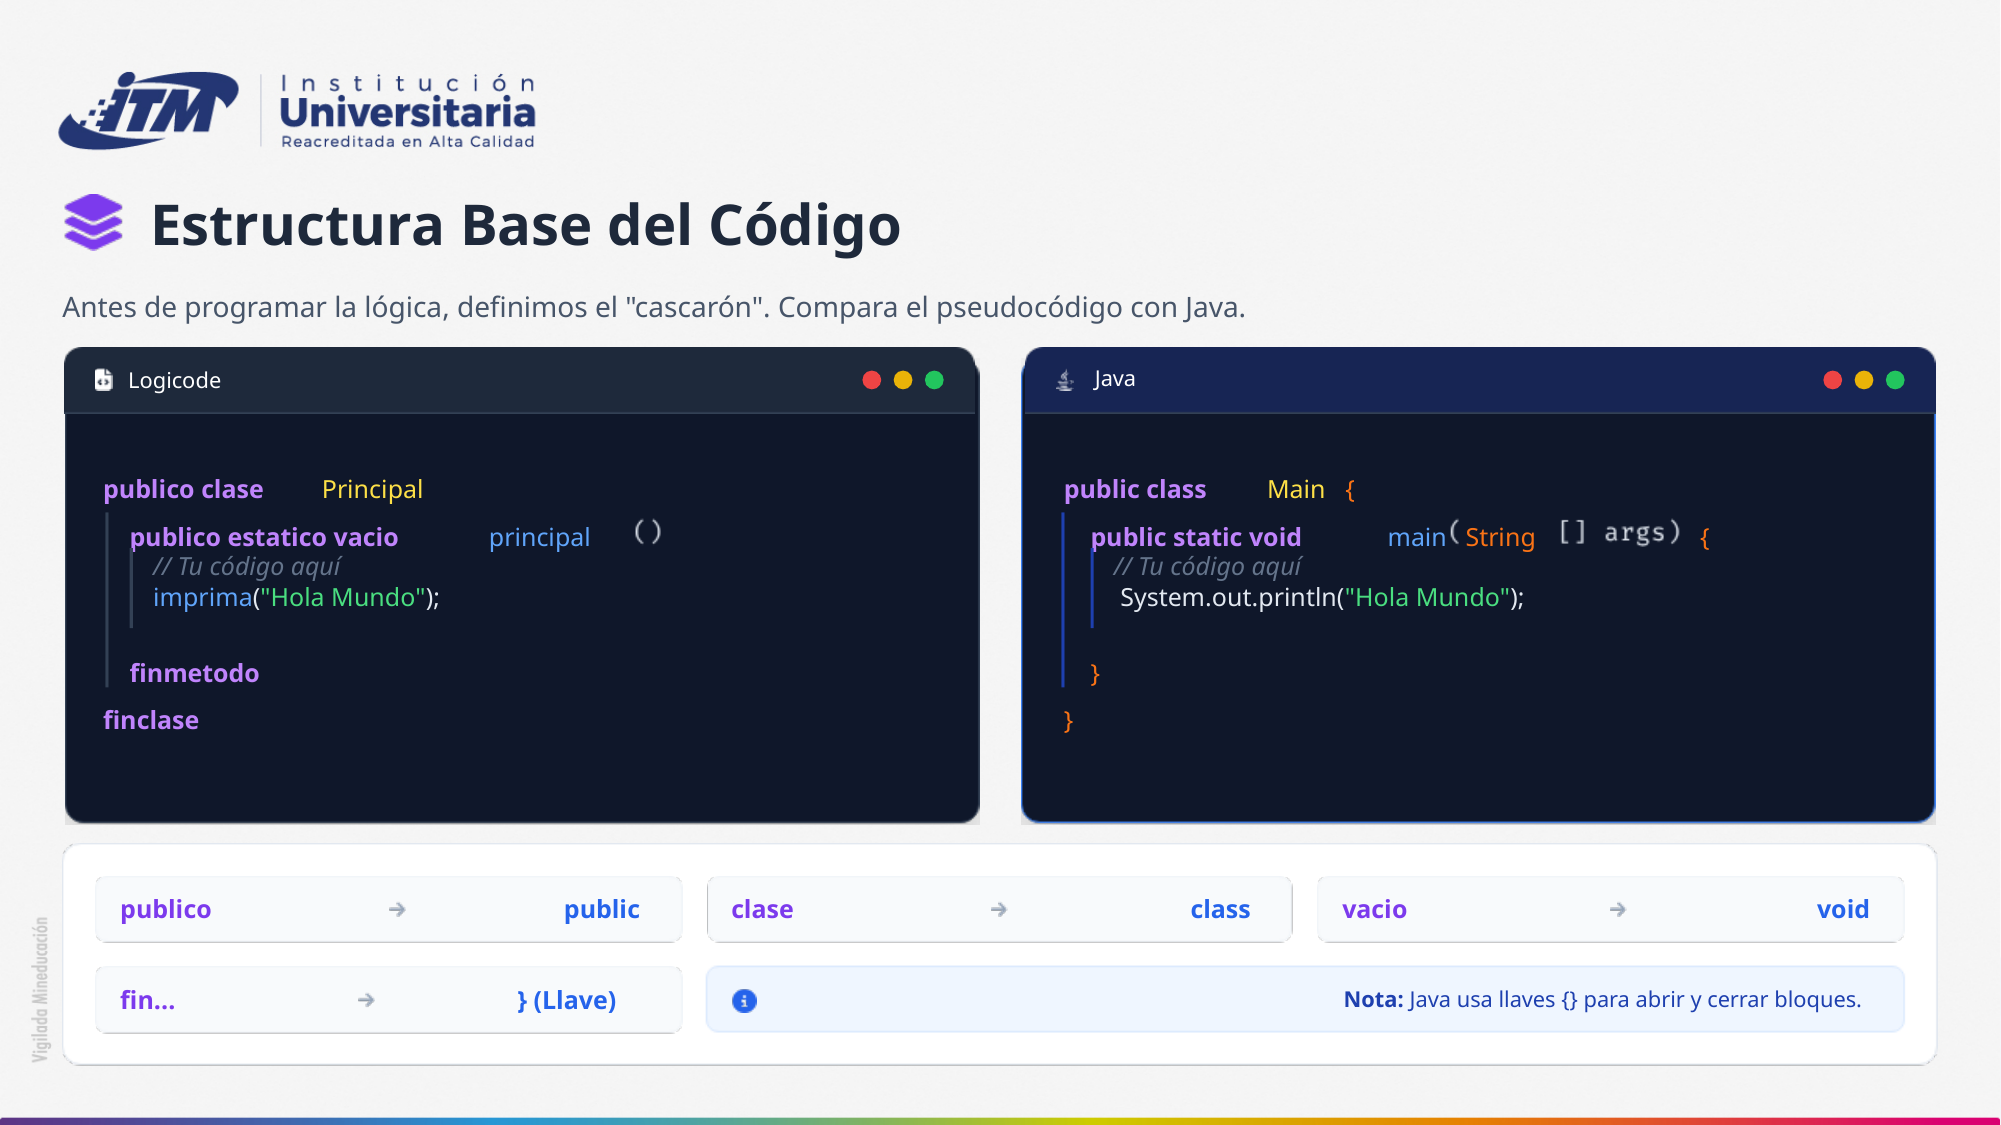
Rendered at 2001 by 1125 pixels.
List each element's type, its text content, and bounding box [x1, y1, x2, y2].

text_box Antes de programar la lógica, definimos el "cascarón". Compara el pseudocódigo con Java. [62, 272, 1938, 324]
text_box Estructura Base del Código [150, 189, 2000, 257]
picture [0, 0, 2001, 1125]
